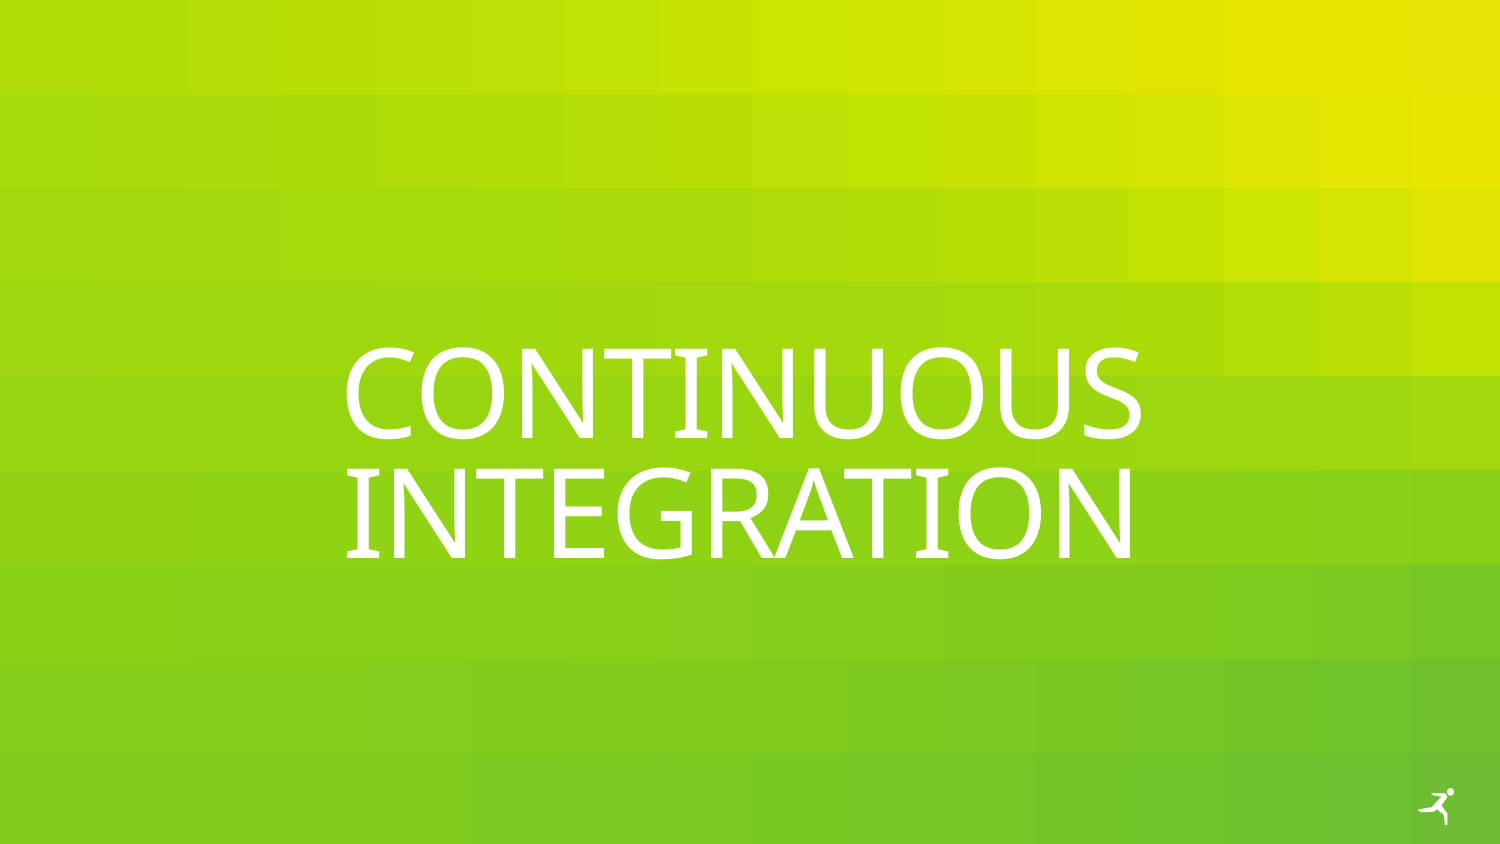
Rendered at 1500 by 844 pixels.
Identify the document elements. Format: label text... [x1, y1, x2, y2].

title Continuous integration [128, 314, 1372, 583]
picture [0, 0, 1500, 844]
